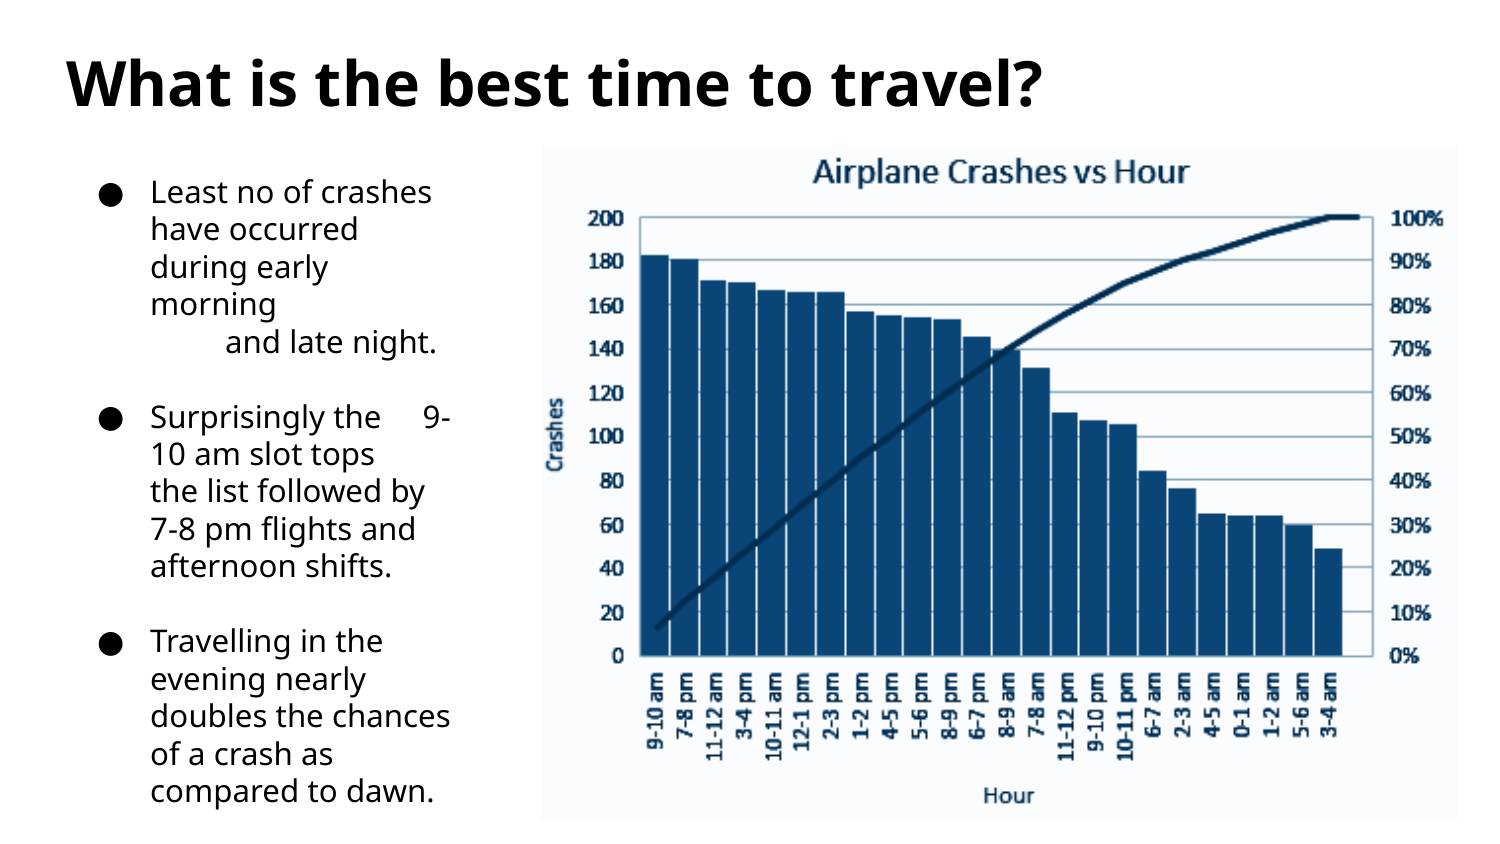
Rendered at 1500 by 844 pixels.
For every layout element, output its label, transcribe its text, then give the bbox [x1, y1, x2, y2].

title What is the best time to travel? [51, 29, 1158, 135]
picture [541, 145, 1458, 820]
text_box Least no of crashes have occurred during early morning and late night. Surprisingly the 9-10 am slot tops the list followed by 7-8 pm flights and afternoon shifts. Travelling in the evening nearly doubles the chances of a crash as compared to dawn. [60, 157, 478, 808]
